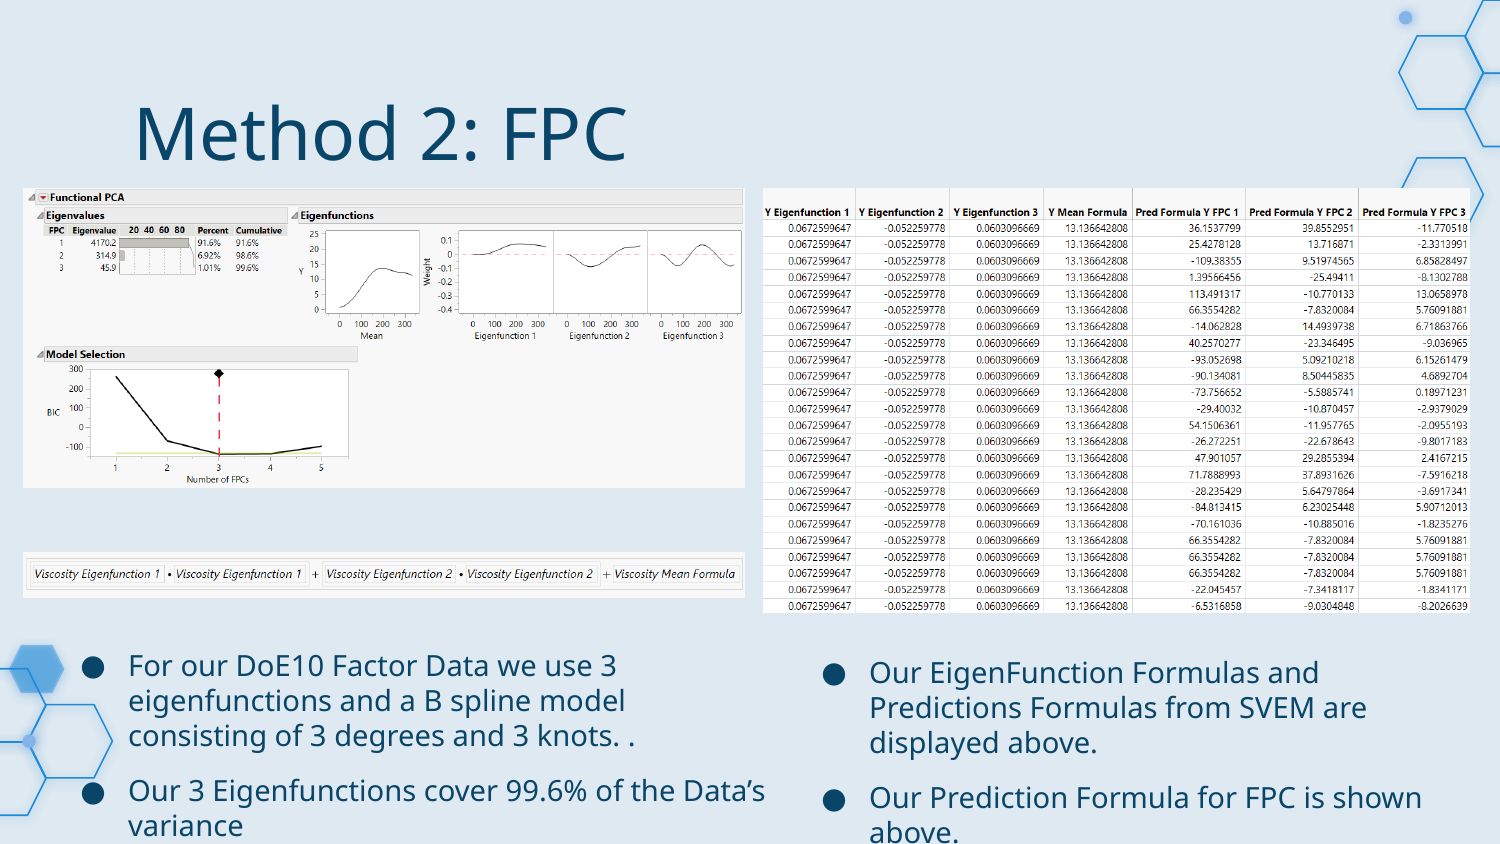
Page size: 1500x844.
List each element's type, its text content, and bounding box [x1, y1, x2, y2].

text_box For our DoE10 Factor Data we use 3 eigenfunctions and a B spline model consisting of 3 degrees and 3 knots. . Our 3 Eigenfunctions cover 99.6% of the Data’s variance [38, 631, 787, 771]
title Method 2: FPC [118, 72, 1382, 167]
picture [23, 552, 745, 598]
picture [763, 188, 1470, 613]
text_box Our EigenFunction Formulas and Predictions Formulas from SVEM are displayed above. Our Prediction Formula for FPC is shown above. [779, 639, 1472, 778]
picture [23, 188, 745, 488]
